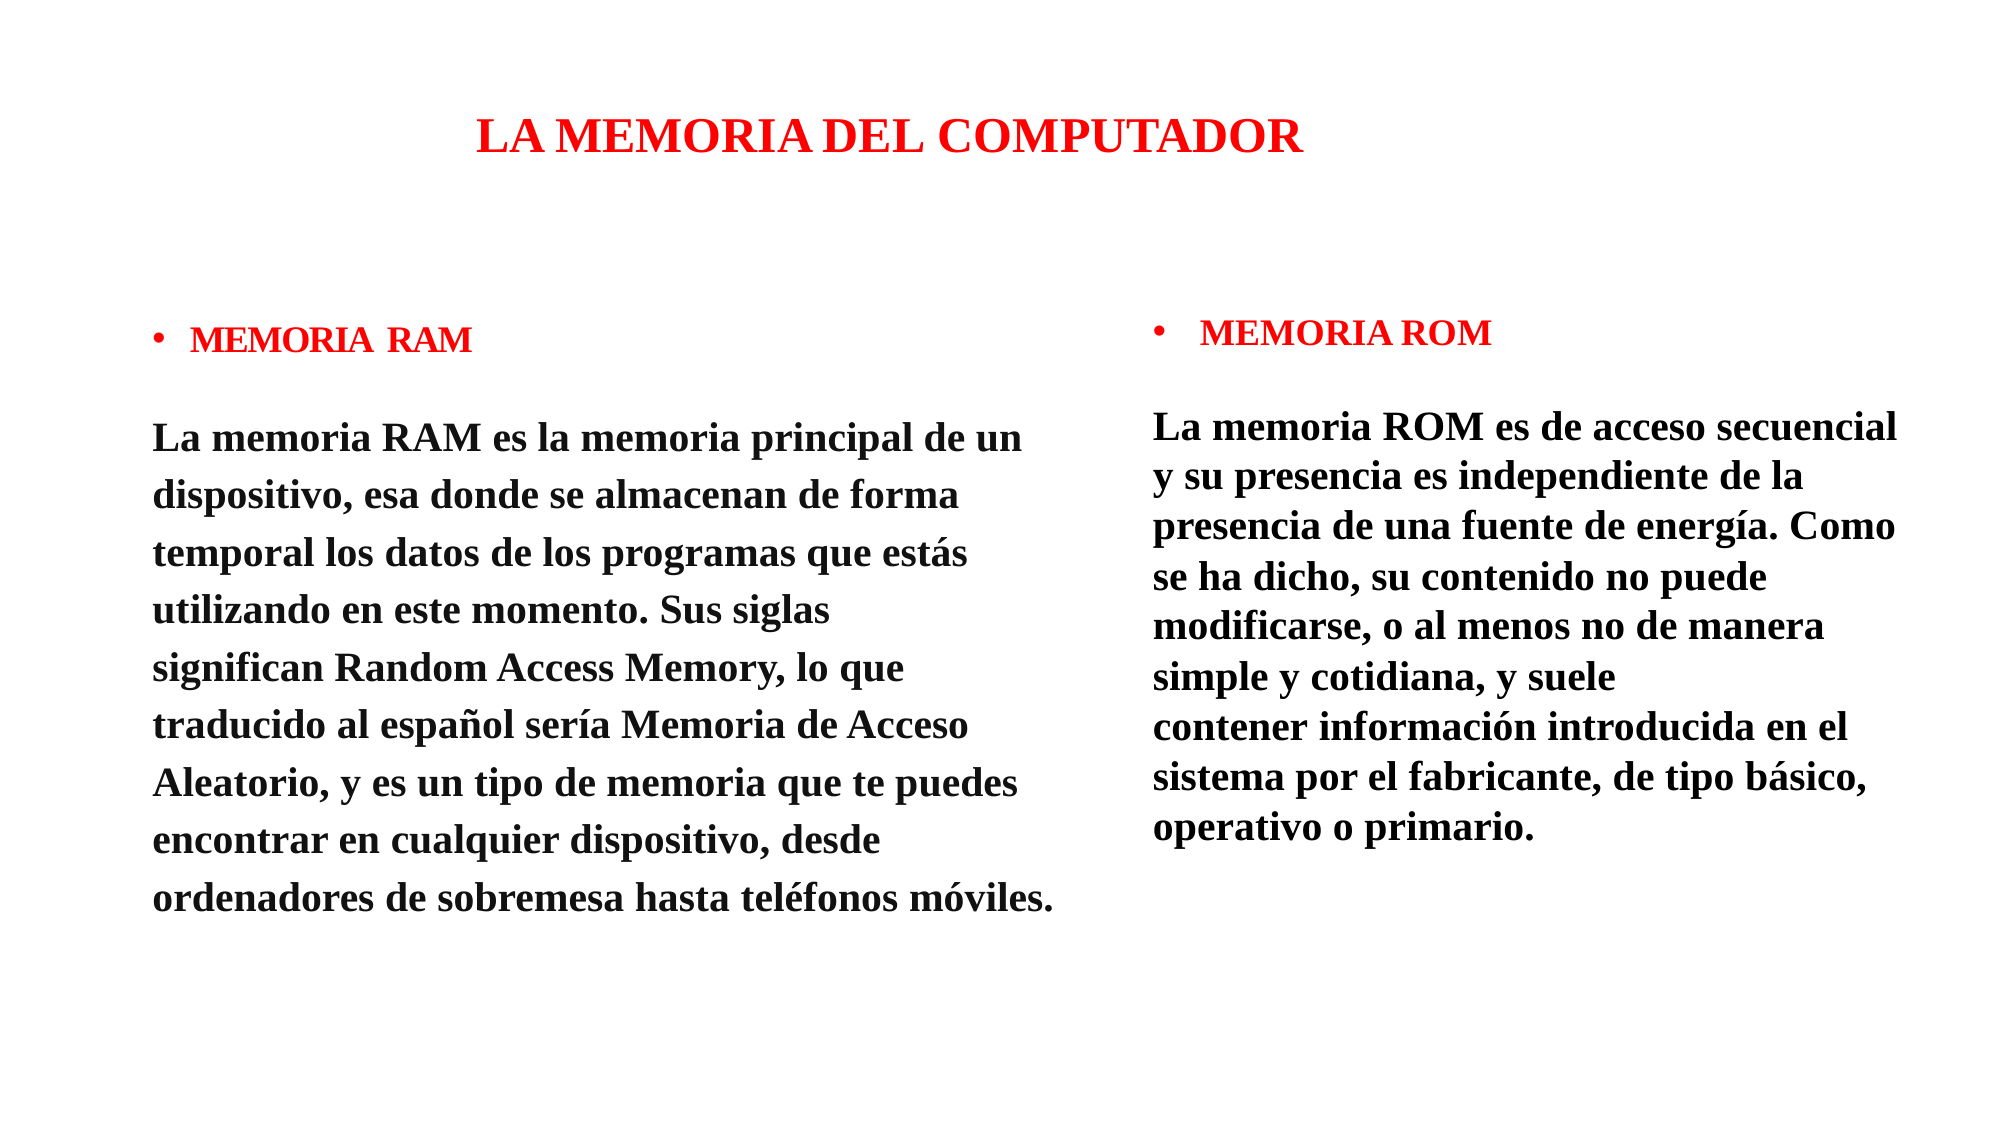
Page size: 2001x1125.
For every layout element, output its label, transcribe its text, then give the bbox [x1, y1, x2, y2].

list MEMORIA RAM La memoria RAM es la memoria principal de un dispositivo, esa donde se almacenan de forma temporal los datos de los programas que estás utilizando en este momento. Sus siglas significan Random Access Memory, lo que traducido al español sería Memoria de Acceso Aleatorio, y es un tipo de memoria que te puedes encontrar en cualquier dispositivo, desde ordenadores de sobremesa hasta teléfonos móviles. [137, 300, 1080, 1015]
text_box MEMORIA ROM La memoria ROM es de acceso secuencial y su presencia es independiente de la presencia de una fuente de energía. Como se ha dicho, su contenido no puede modificarse, o al menos no de manera simple y cotidiana, y suele contener información introducida en el sistema por el fabricante, de tipo básico, operativo o primario. [1138, 300, 1921, 856]
title LA MEMORIA DEL COMPUTADOR [461, 27, 2000, 245]
